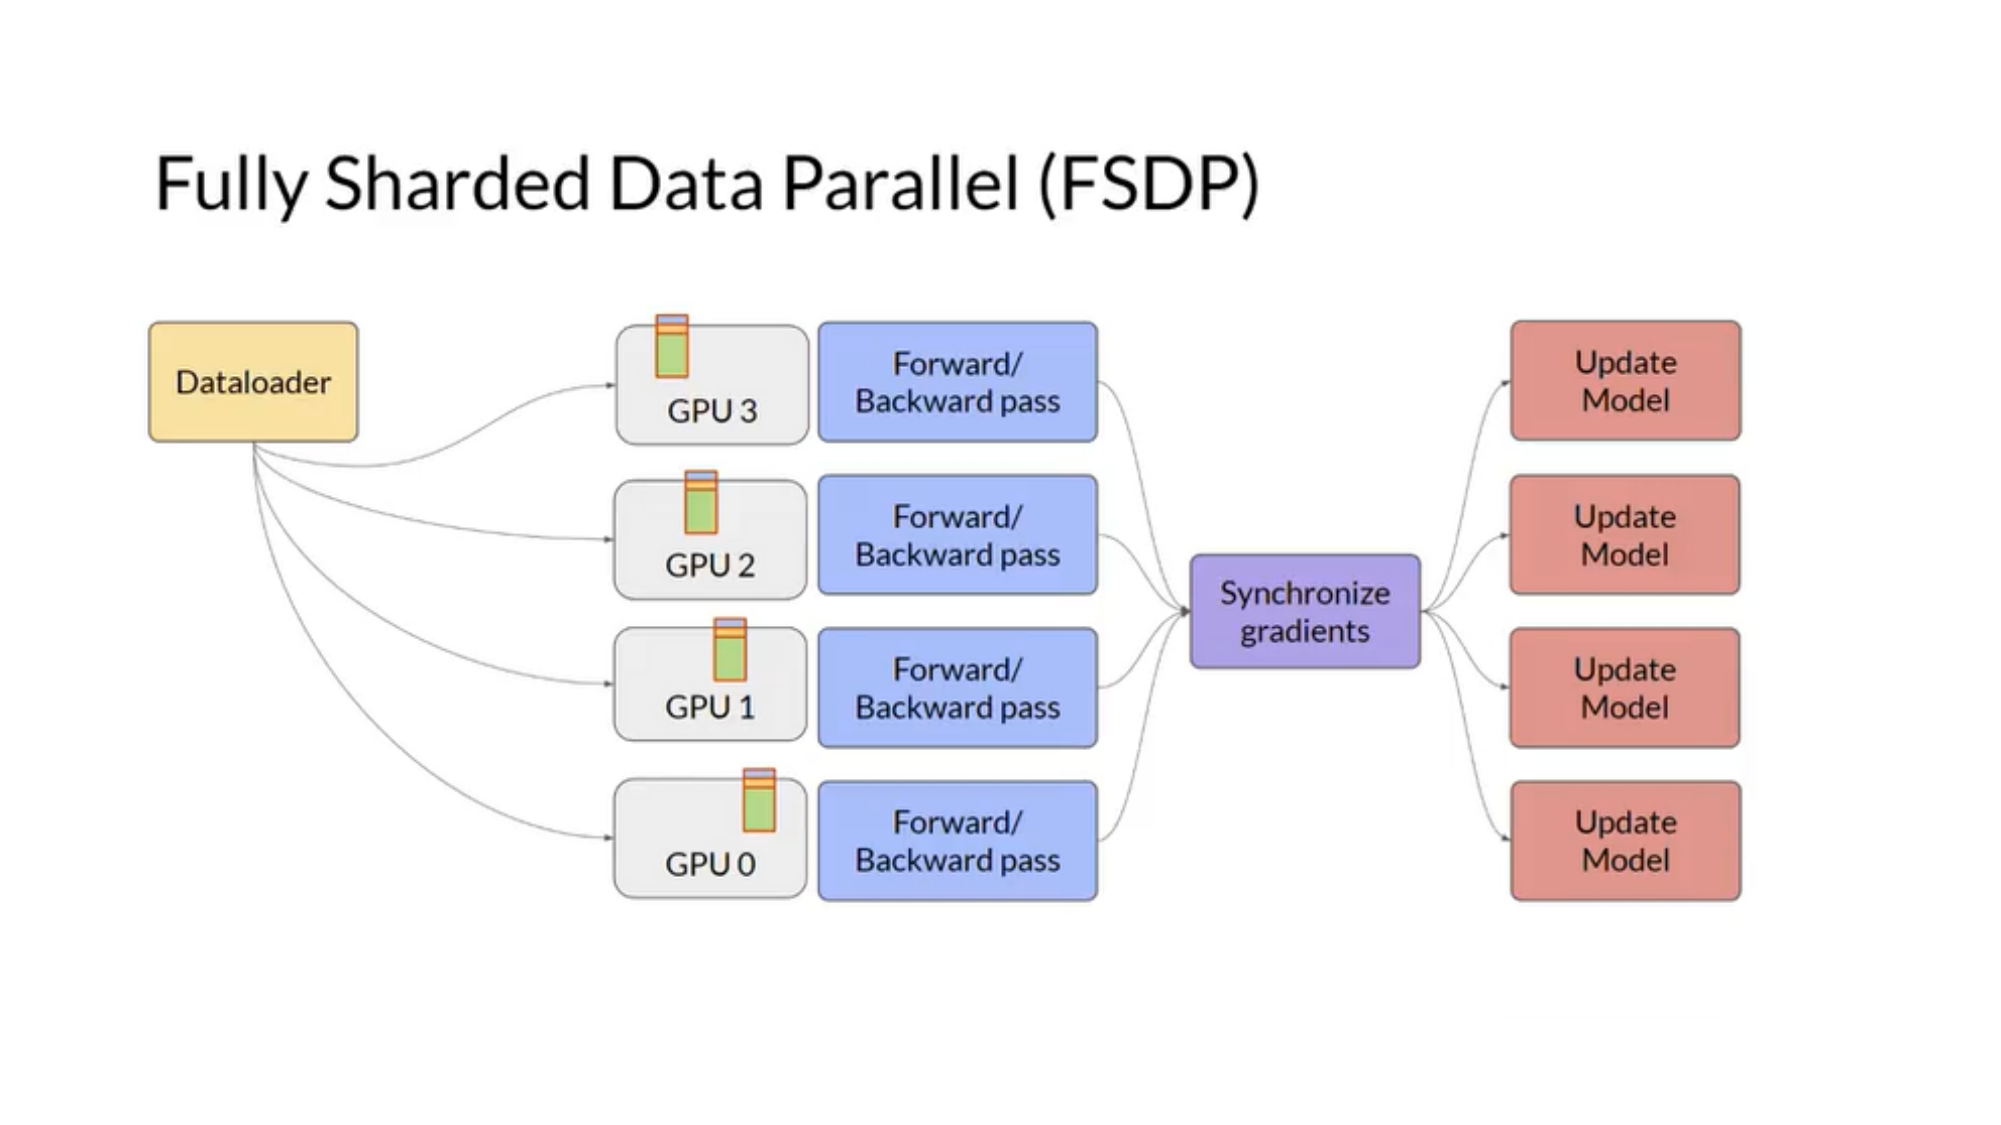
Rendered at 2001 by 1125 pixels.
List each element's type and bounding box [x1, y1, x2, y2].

list [112, 105, 1888, 1020]
